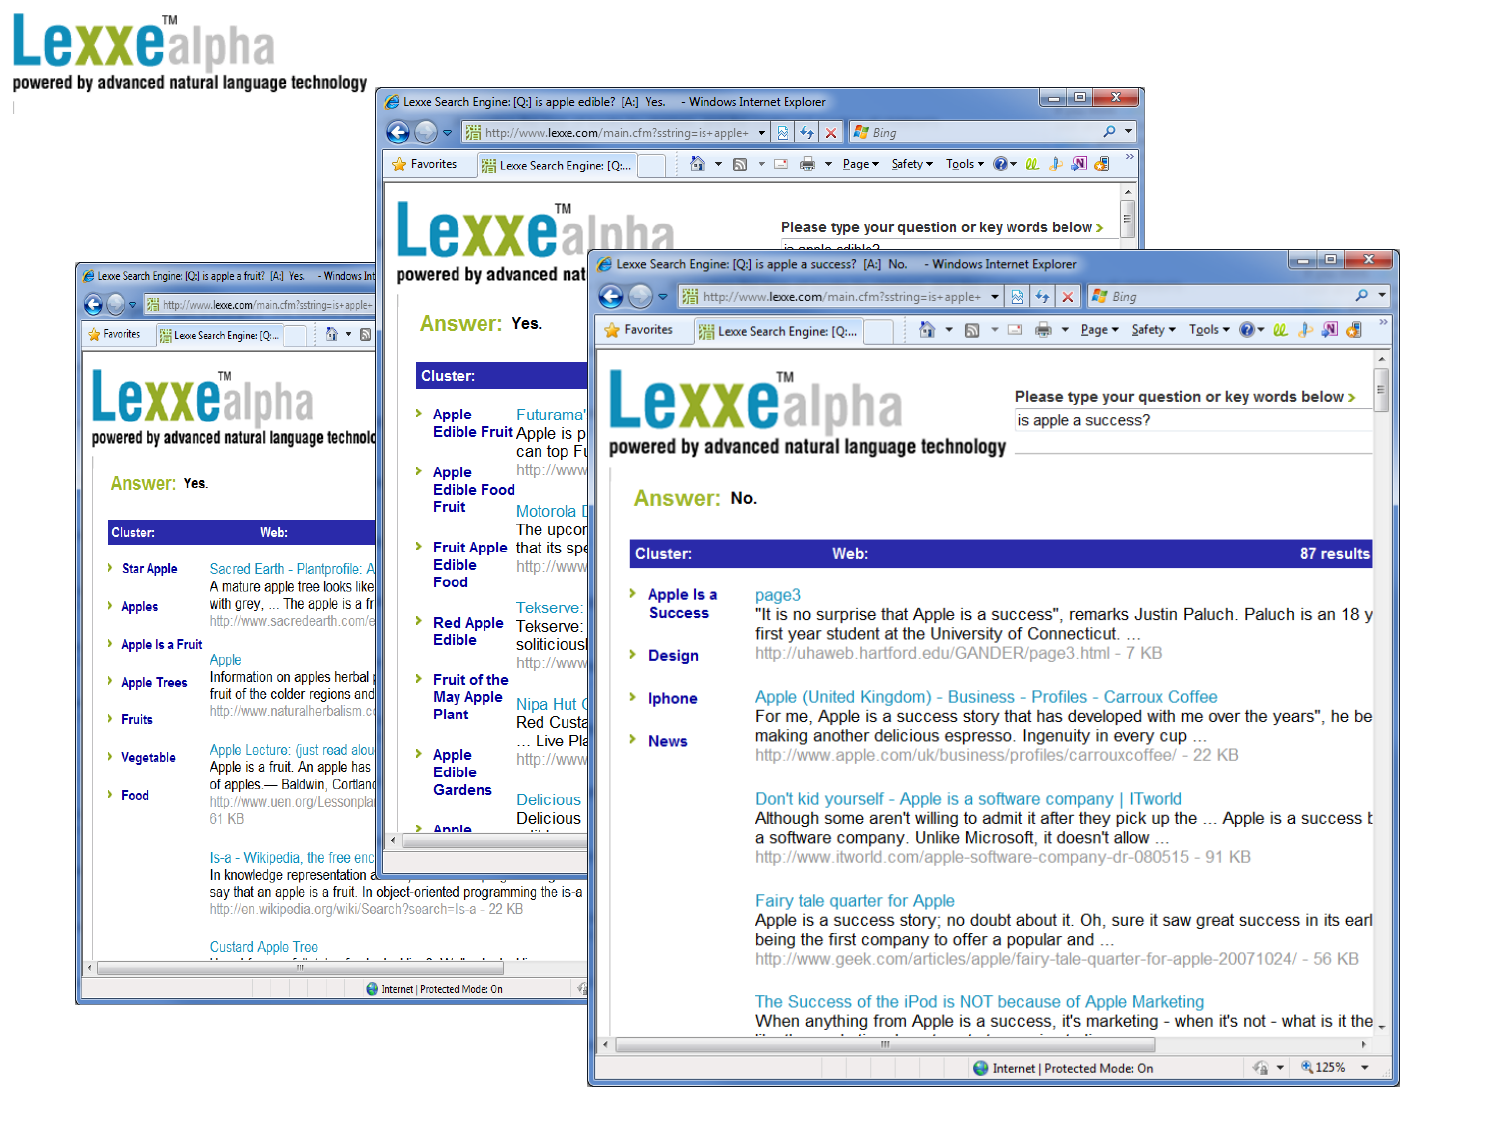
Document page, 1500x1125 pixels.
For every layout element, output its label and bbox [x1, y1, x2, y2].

list [74, 262, 582, 1006]
picture [12, 12, 1401, 1088]
